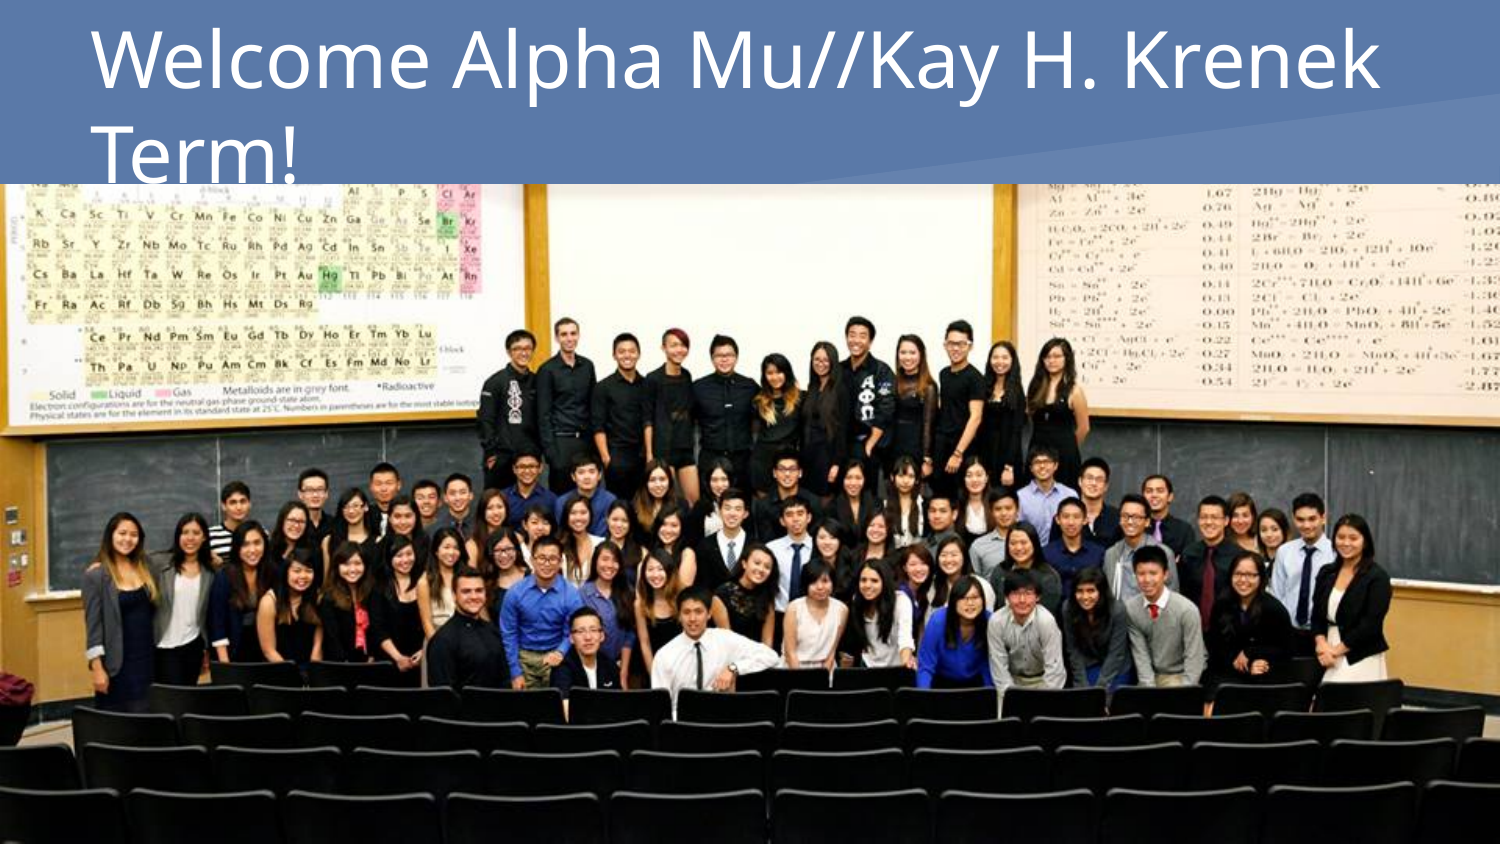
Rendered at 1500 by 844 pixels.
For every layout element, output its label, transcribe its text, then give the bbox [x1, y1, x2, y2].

picture [0, 184, 1500, 844]
title Welcome Alpha Mu//Kay H. Krenek Term! [75, 33, 1425, 175]
